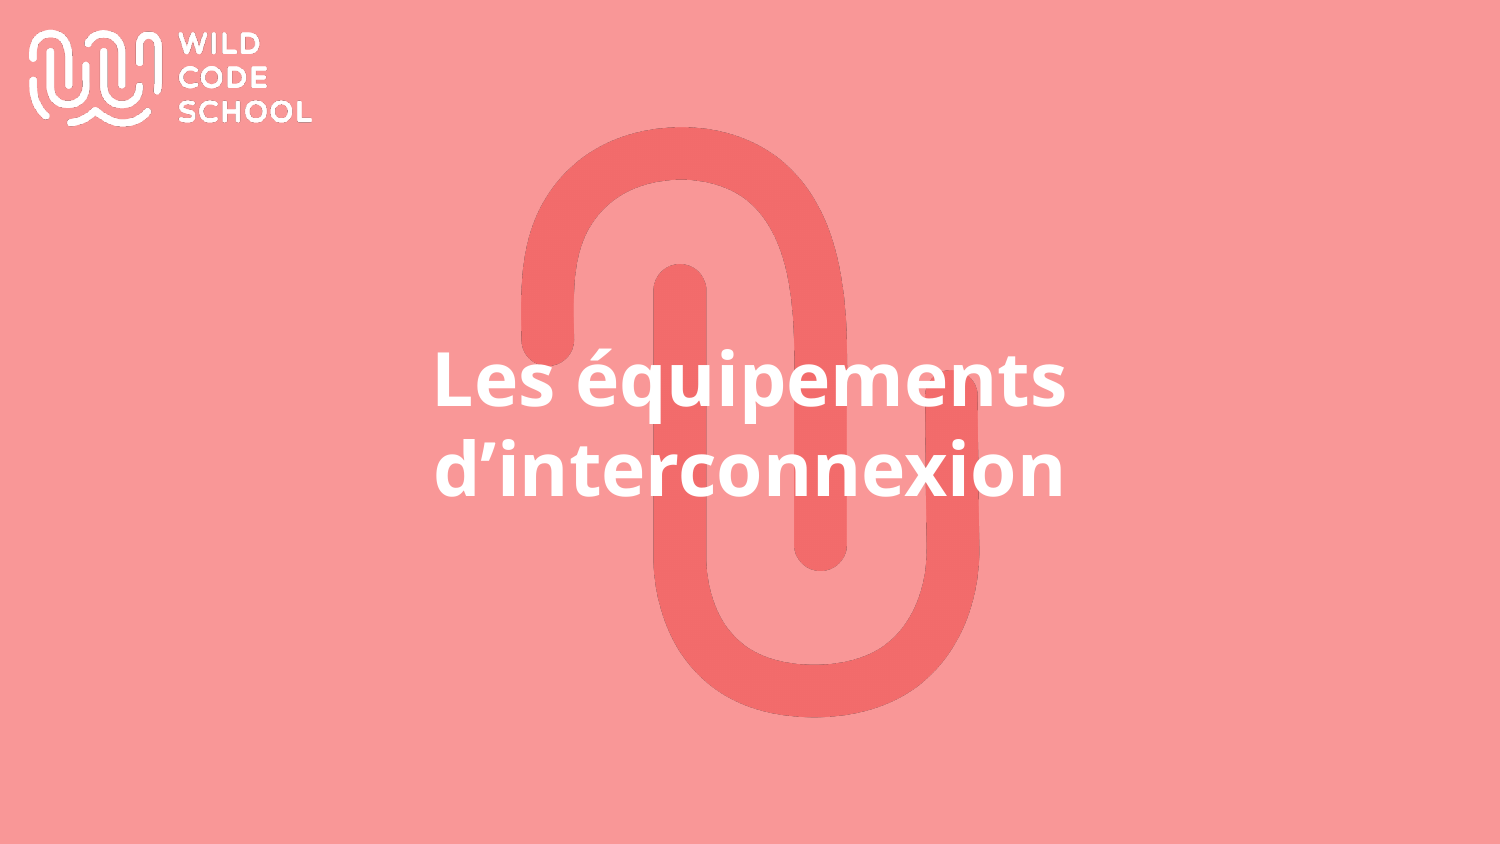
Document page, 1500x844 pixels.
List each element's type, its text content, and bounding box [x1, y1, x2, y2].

title Les équipements d’interconnexion [301, 293, 1199, 551]
picture [29, 29, 312, 127]
picture [520, 126, 980, 293]
picture [520, 551, 980, 718]
